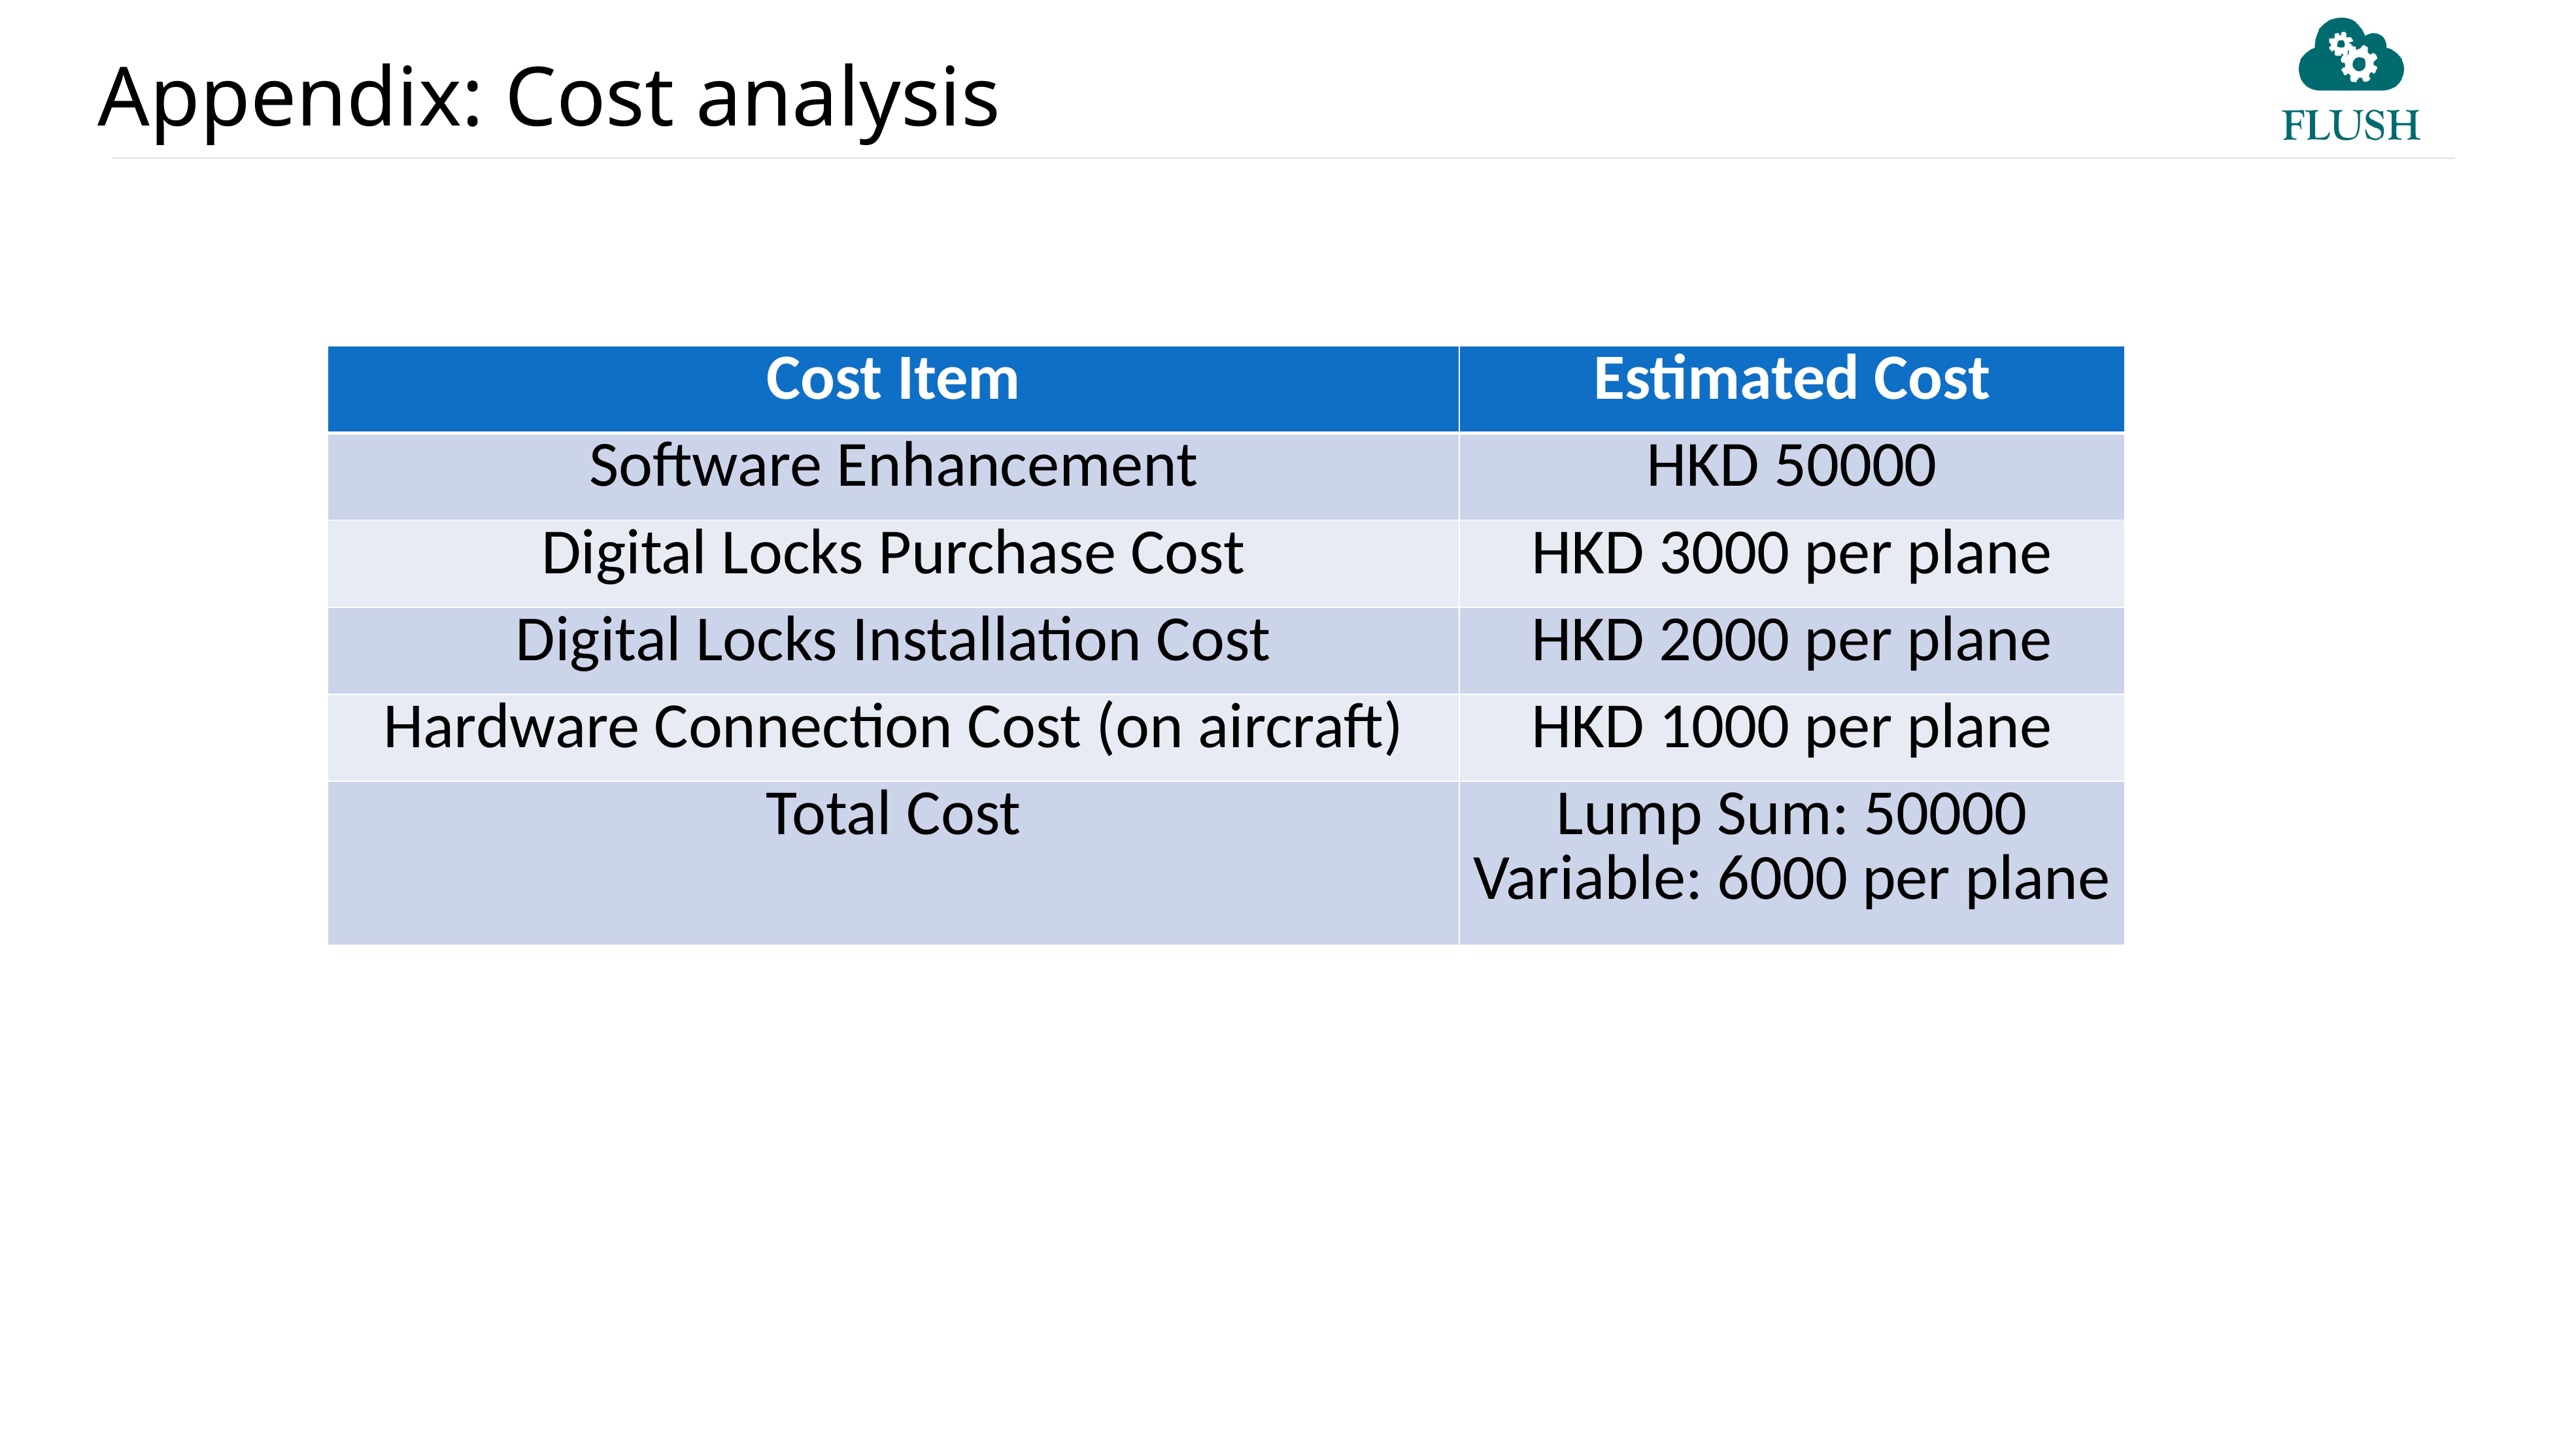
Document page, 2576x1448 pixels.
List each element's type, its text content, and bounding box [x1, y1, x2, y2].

table_cell Software Enhancement [328, 435, 1459, 520]
table_cell Digital Locks Purchase Cost [328, 520, 1459, 607]
table_cell Lump Sum: 50000 Variable: 6000 per plane [1460, 782, 2124, 945]
table_cell Total Cost [328, 782, 1459, 945]
table_cell Hardware Connection Cost (on aircraft) [328, 695, 1459, 781]
text_box Appendix: Cost analysis [97, 39, 1011, 148]
table_cell Digital Locks Installation Cost [328, 608, 1459, 694]
table_header Cost Item [328, 346, 1459, 431]
table_cell HKD 2000 per plane [1460, 608, 2124, 694]
table_cell HKD 1000 per plane [1460, 695, 2124, 781]
table_header Estimated Cost [1460, 346, 2124, 431]
table_cell HKD 50000 [1460, 435, 2124, 520]
table_cell HKD 3000 per plane [1460, 520, 2124, 607]
